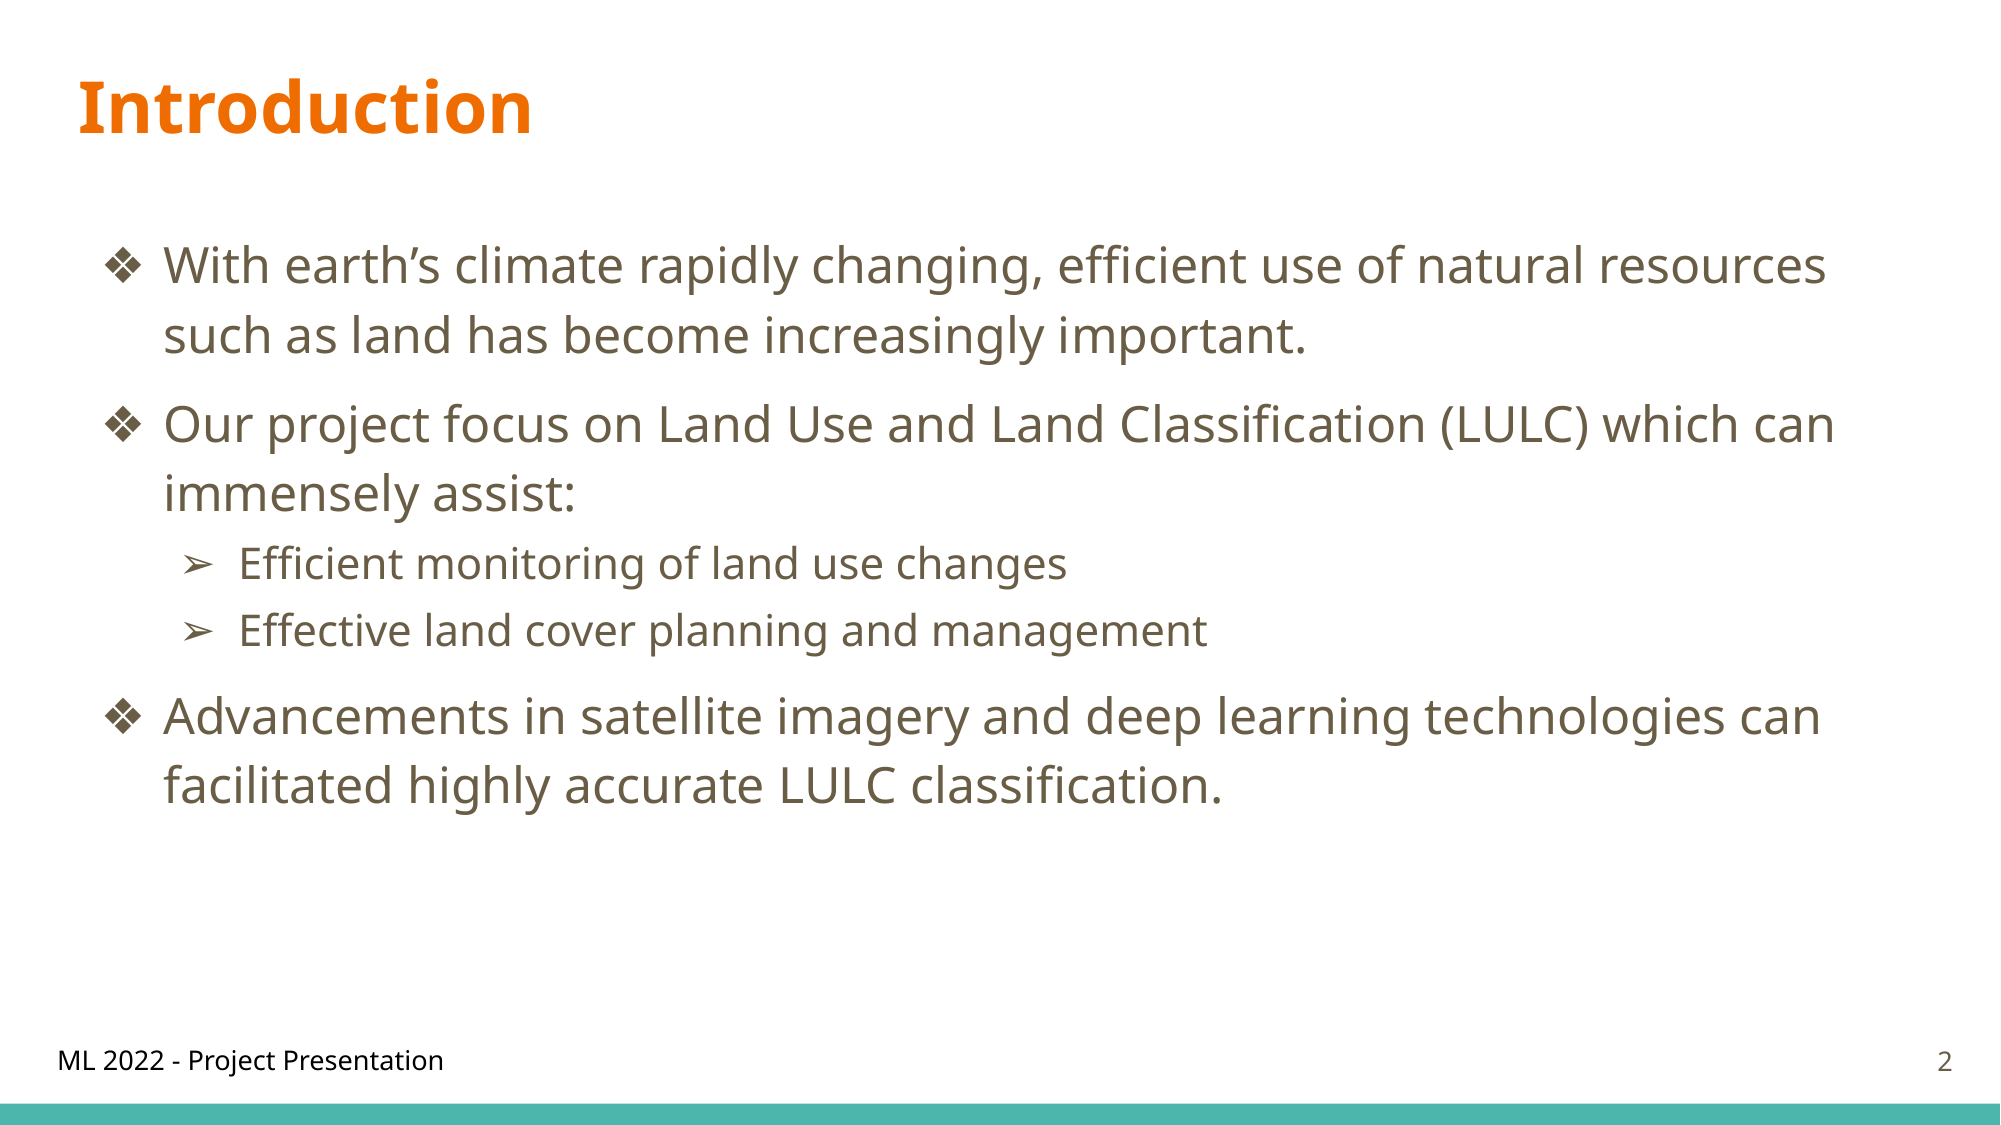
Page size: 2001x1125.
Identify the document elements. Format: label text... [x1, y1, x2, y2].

slide_number ‹#› [1859, 1019, 1974, 1106]
title Introduction [58, 41, 1923, 170]
list With earth’s climate rapidly changing, efficient use of natural resources such as land has become increasingly important. Our project focus on Land Use and Land Classification (LULC) which can immensely assist: Efficient monitoring of land use changes Effective land cover planning and management Advancements in satellite imagery and deep learning technologies can facilitated highly accurate LULC classification. [68, 205, 1932, 1000]
